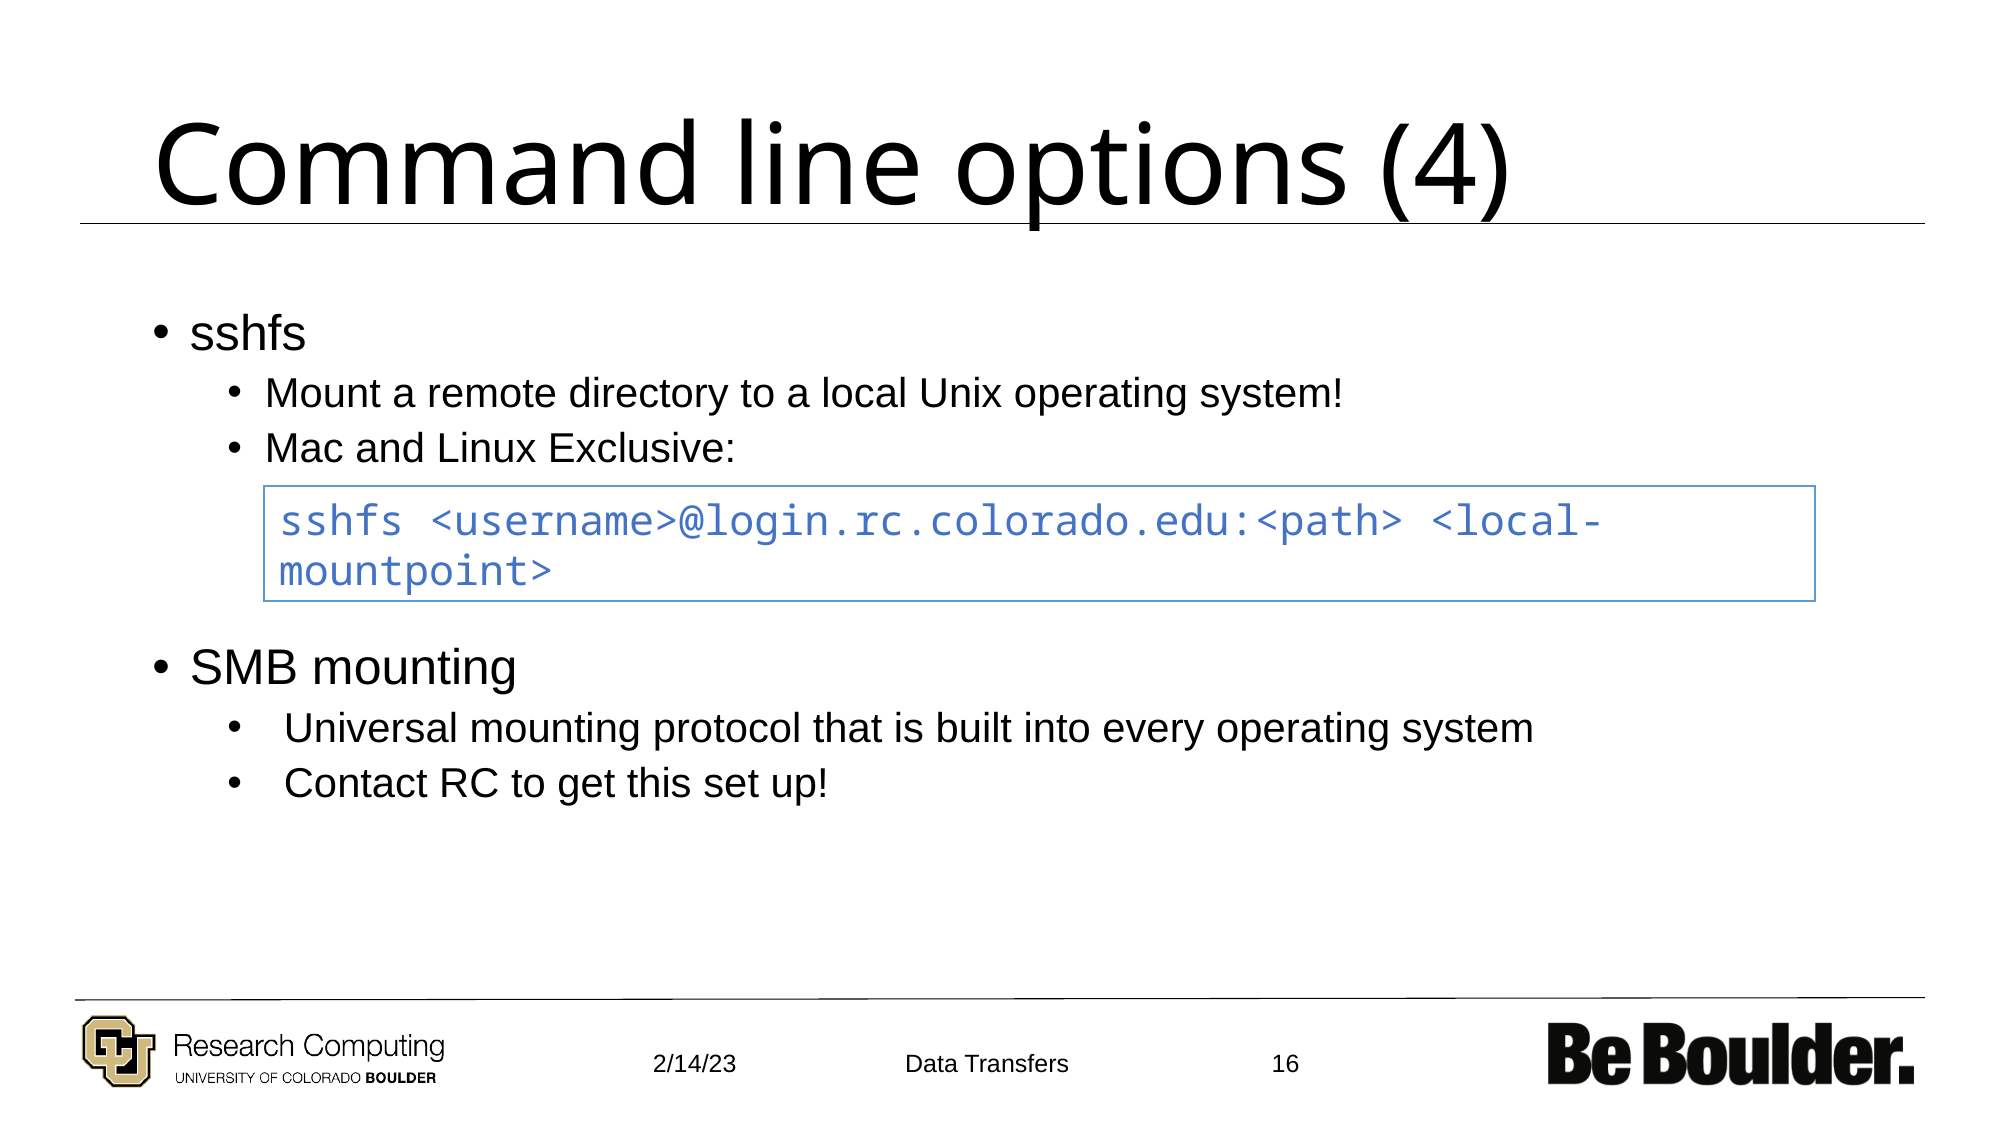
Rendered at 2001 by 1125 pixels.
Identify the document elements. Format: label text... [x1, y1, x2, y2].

footer Data Transfers [772, 1032, 1202, 1093]
title Command line options (4) [137, 59, 1863, 278]
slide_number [637, 1032, 772, 1093]
list sshfs Mount a remote directory to a local Unix operating system! Mac and Linux Exclusive: SMB mounting Universal mounting protocol that is built into every operating system Contact RC to get this set up! [137, 299, 1863, 983]
picture [81, 1015, 444, 1088]
text_box sshfs <username>@login.rc.colorado.edu:<path> <local-mountpoint> [263, 485, 1816, 602]
slide_number 16 [1202, 1032, 1315, 1093]
picture [1524, 1015, 1938, 1088]
